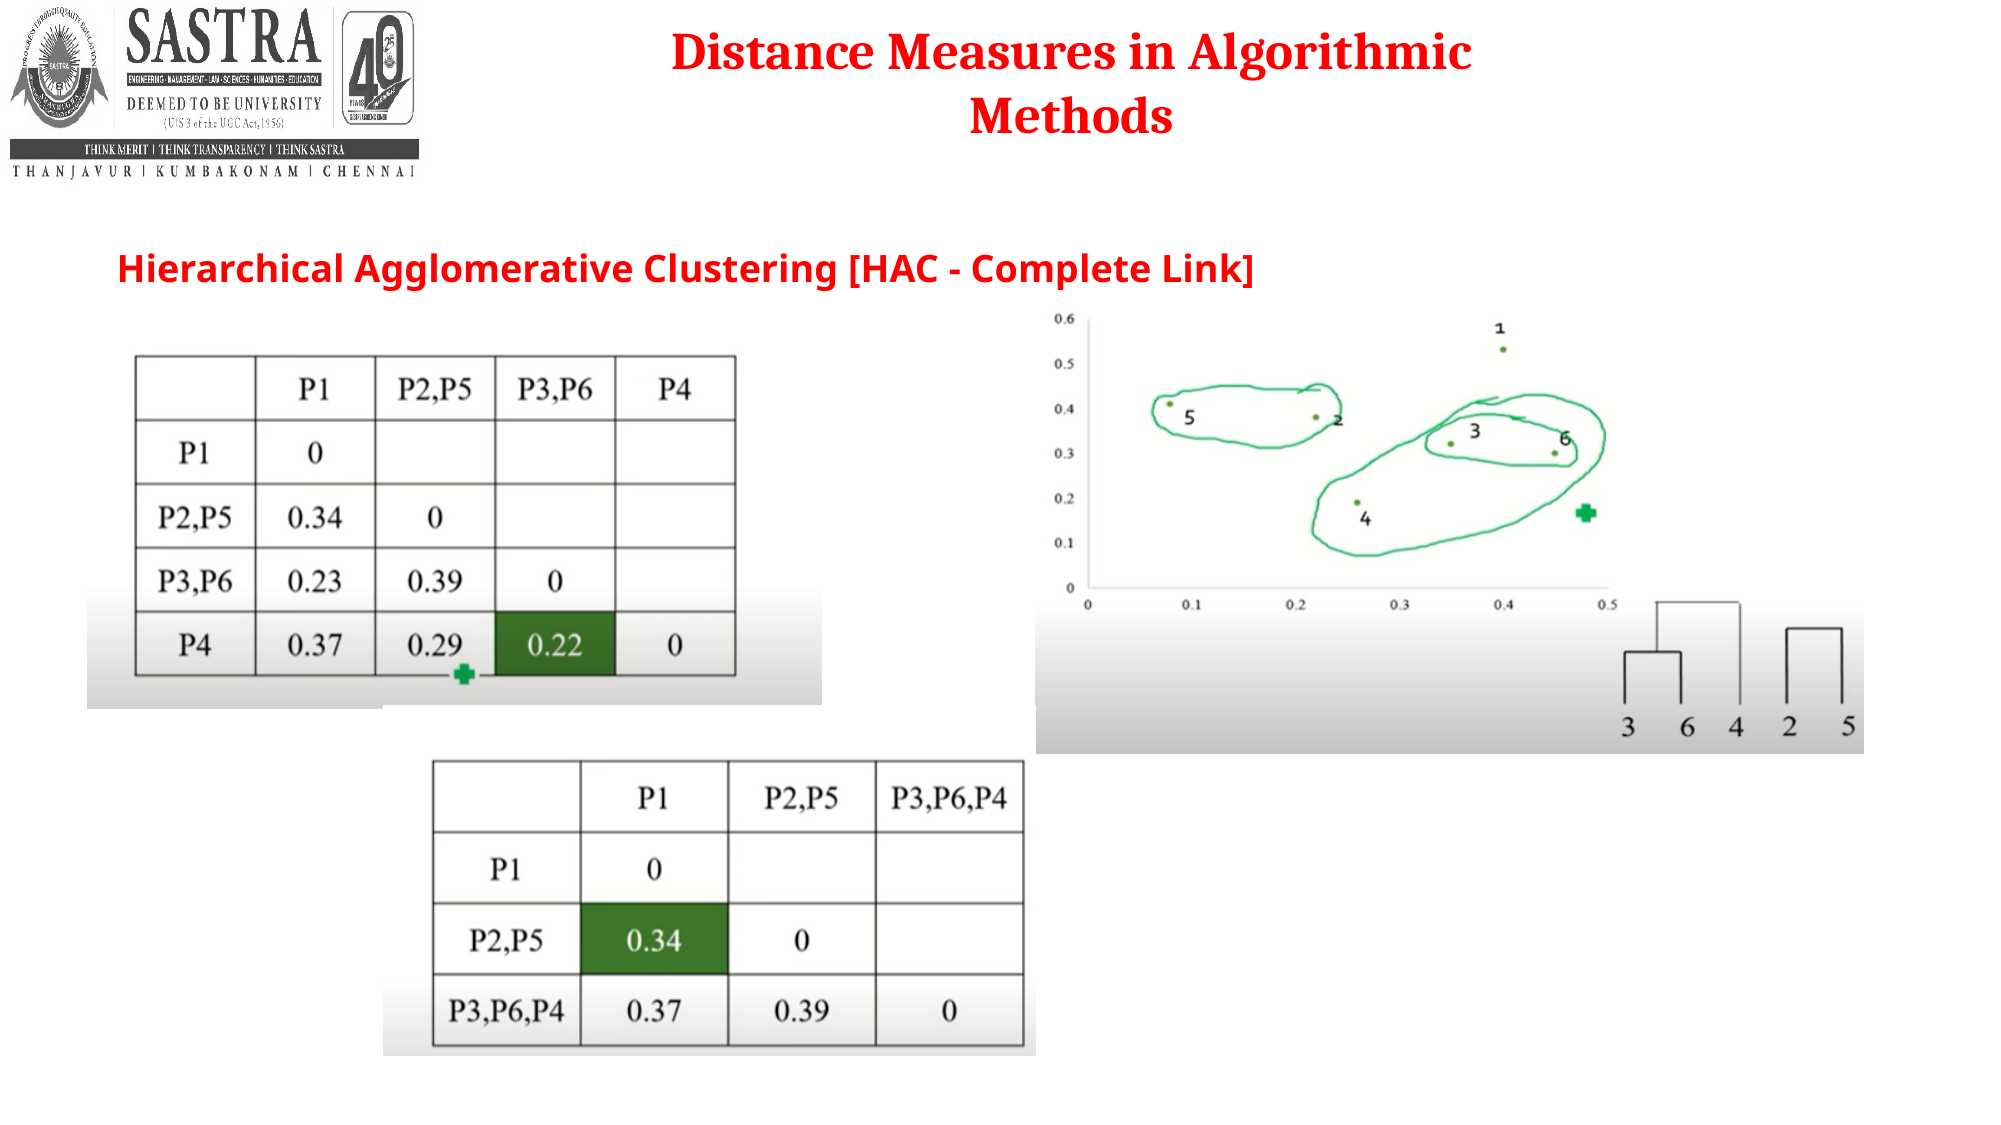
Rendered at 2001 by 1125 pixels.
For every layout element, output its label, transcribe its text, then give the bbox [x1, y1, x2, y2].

picture [87, 289, 1864, 1056]
picture [0, 0, 427, 186]
title Distance Measures in Algorithmic Methods [600, 17, 1543, 146]
list Hierarchical Agglomerative Clustering [HAC - Complete Link] [116, 244, 1884, 336]
